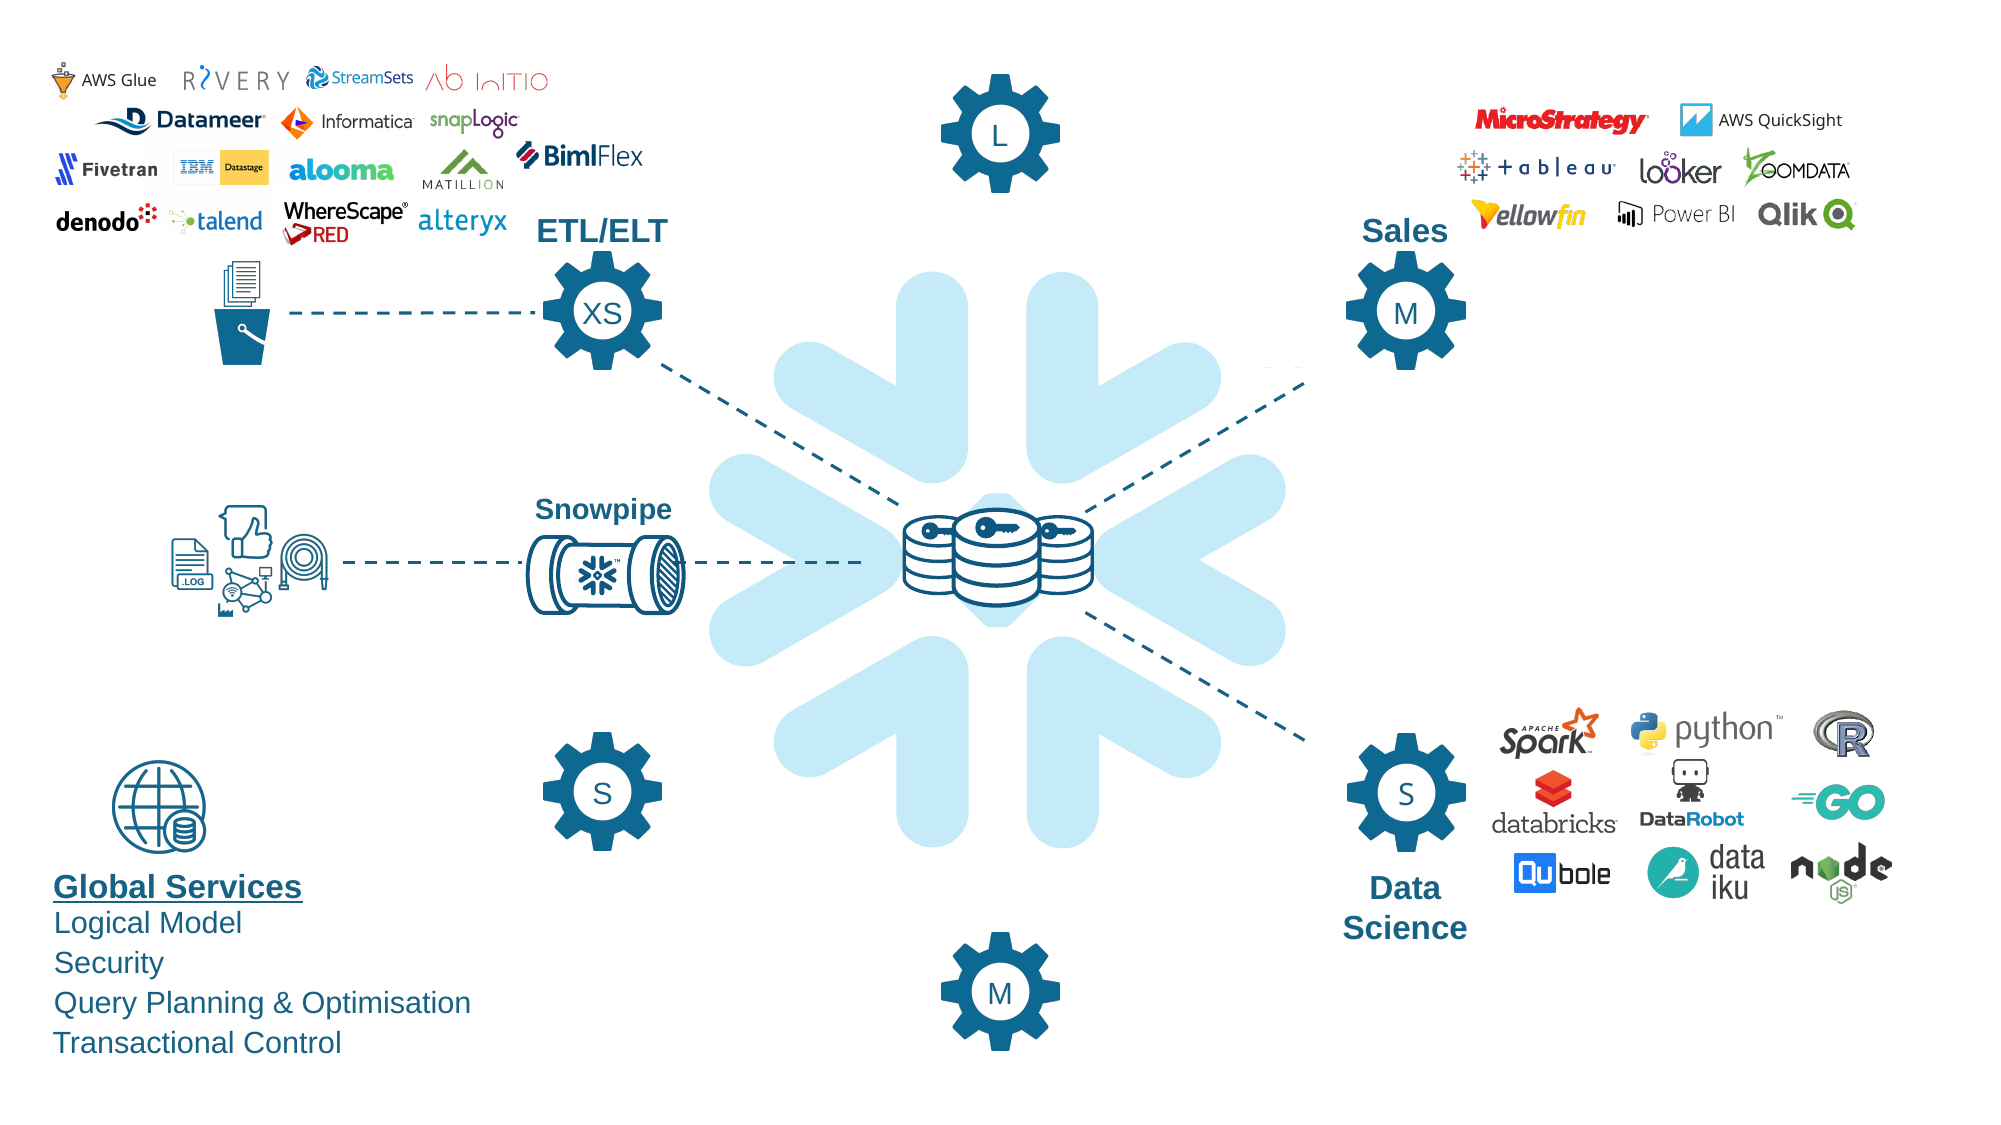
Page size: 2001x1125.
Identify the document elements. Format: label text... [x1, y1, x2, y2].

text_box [50, 12, 645, 260]
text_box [703, 271, 1339, 849]
text_box Sales [1320, 201, 1452, 253]
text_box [510, 490, 697, 616]
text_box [1347, 733, 1466, 852]
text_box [902, 514, 946, 596]
text_box ETL/ELT [650, 201, 718, 253]
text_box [150, 502, 334, 623]
text_box Transactional Control [37, 1015, 505, 1067]
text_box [1457, 85, 1880, 250]
picture [107, 755, 211, 859]
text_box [940, 931, 1060, 1051]
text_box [1346, 251, 1466, 371]
picture [940, 74, 1060, 194]
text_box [542, 251, 662, 371]
text_box Data Science [1320, 858, 1491, 945]
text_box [542, 732, 662, 852]
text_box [951, 507, 1042, 608]
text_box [1046, 514, 1095, 596]
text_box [1085, 378, 1313, 513]
text_box Query Planning & Optimisation [38, 975, 506, 1027]
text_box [210, 268, 273, 368]
text_box Global Services [38, 858, 428, 895]
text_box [1491, 707, 1892, 930]
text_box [661, 364, 914, 515]
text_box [1085, 612, 1308, 742]
text_box Logical Model [38, 895, 506, 946]
text_box Security [38, 946, 261, 975]
